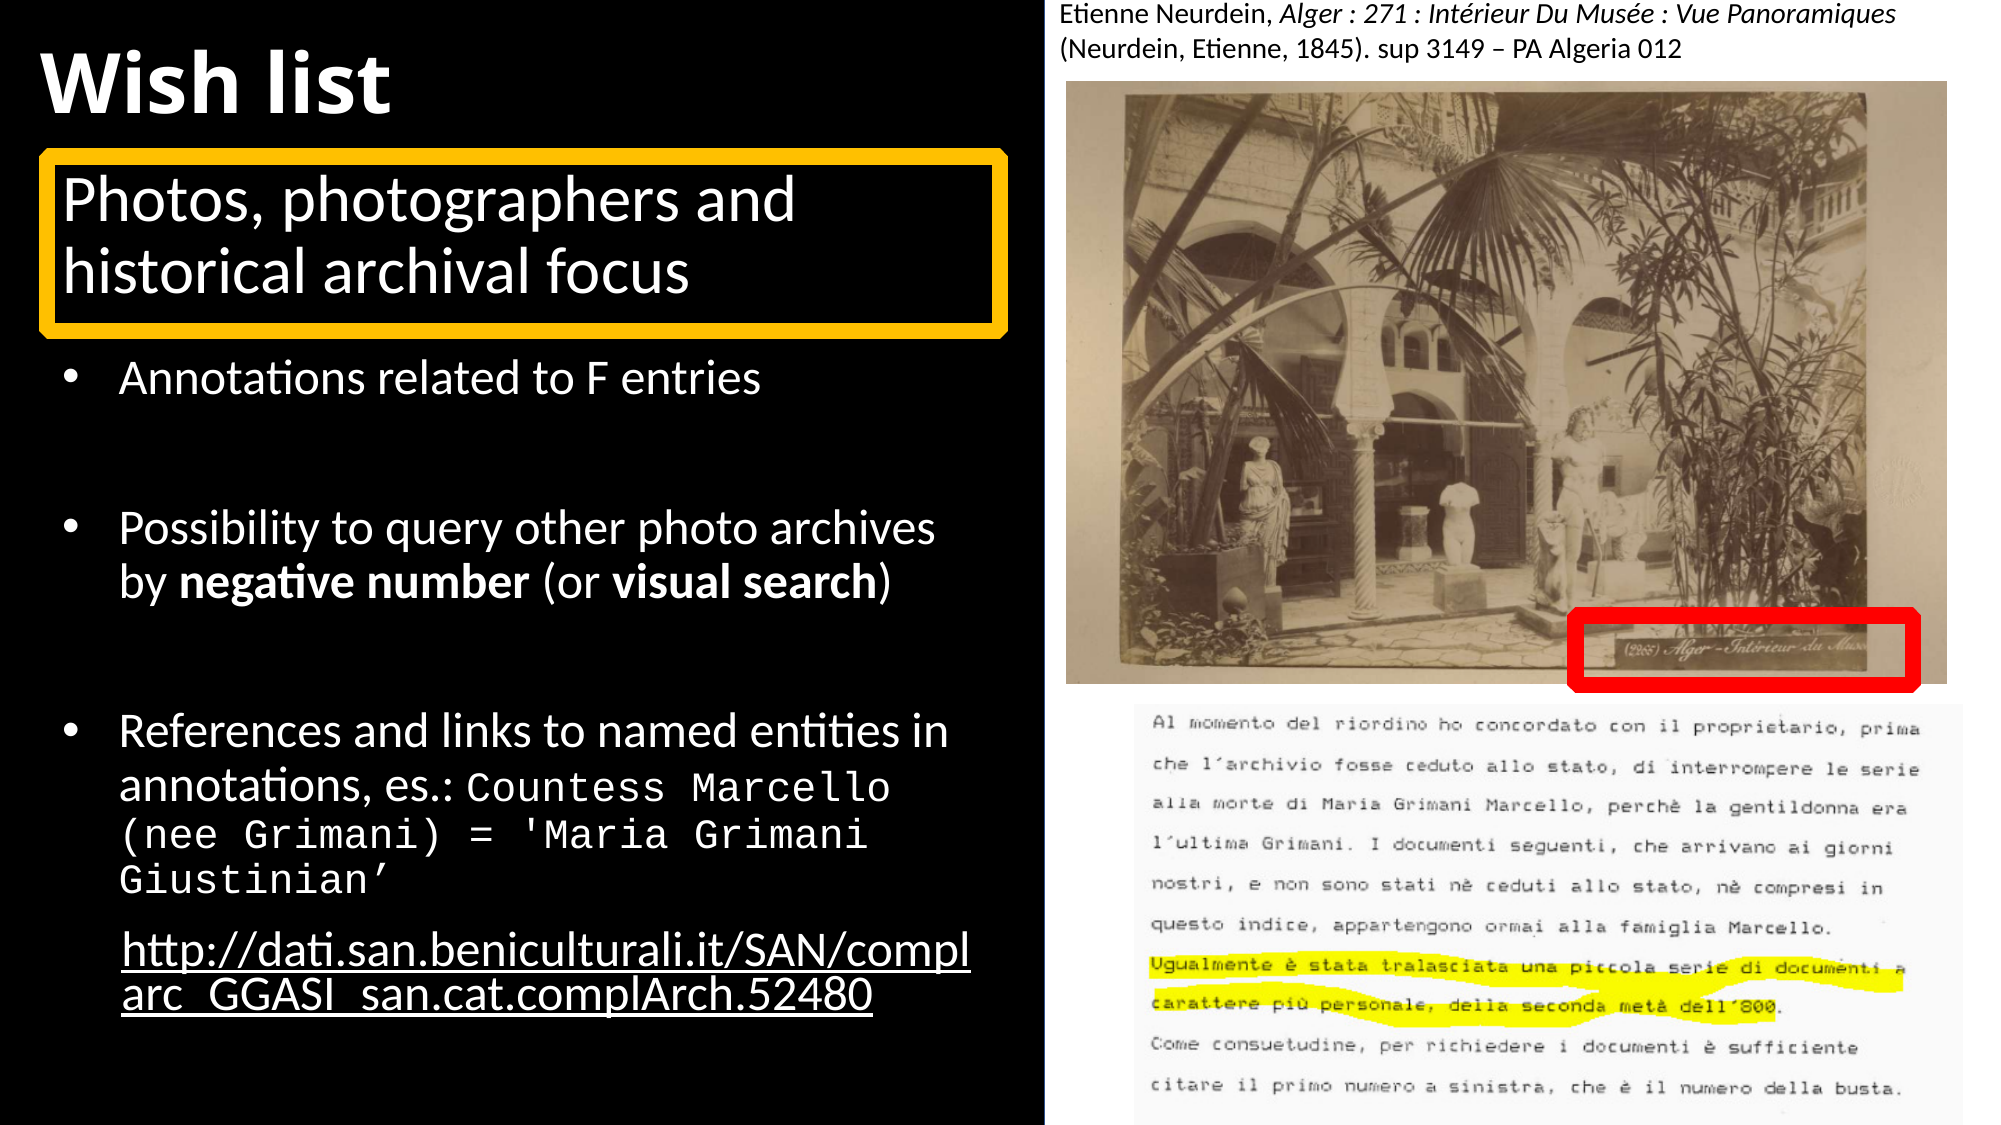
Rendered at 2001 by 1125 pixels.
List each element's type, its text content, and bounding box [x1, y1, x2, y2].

text_box Annotations related to F entries Possibility to query other photo archives by negative number (or visual search) References and links to named entities in annotations, es.: Countess Marcello (nee Grimani) = 'Maria Grimani Giustinian’ http://dati.san.beniculturali.it/SAN/complarc_GGASI_san.cat.complArch.52480 [47, 343, 994, 1052]
text_box [97, 689, 1174, 1066]
text_box Photos, photographers and historical archival focus [47, 156, 1000, 331]
picture [1066, 81, 1947, 684]
text_box Wish list [25, 0, 1069, 197]
text_box Etienne Neurdein, Alger : 271 : Intérieur Du Musée : Vue Panoramiques (Neurdein, Etienne, 1845). sup 3149 – PA Algeria 012 [1044, 0, 2000, 72]
text_box [0, 0, 1046, 1125]
picture [1134, 704, 1963, 1125]
